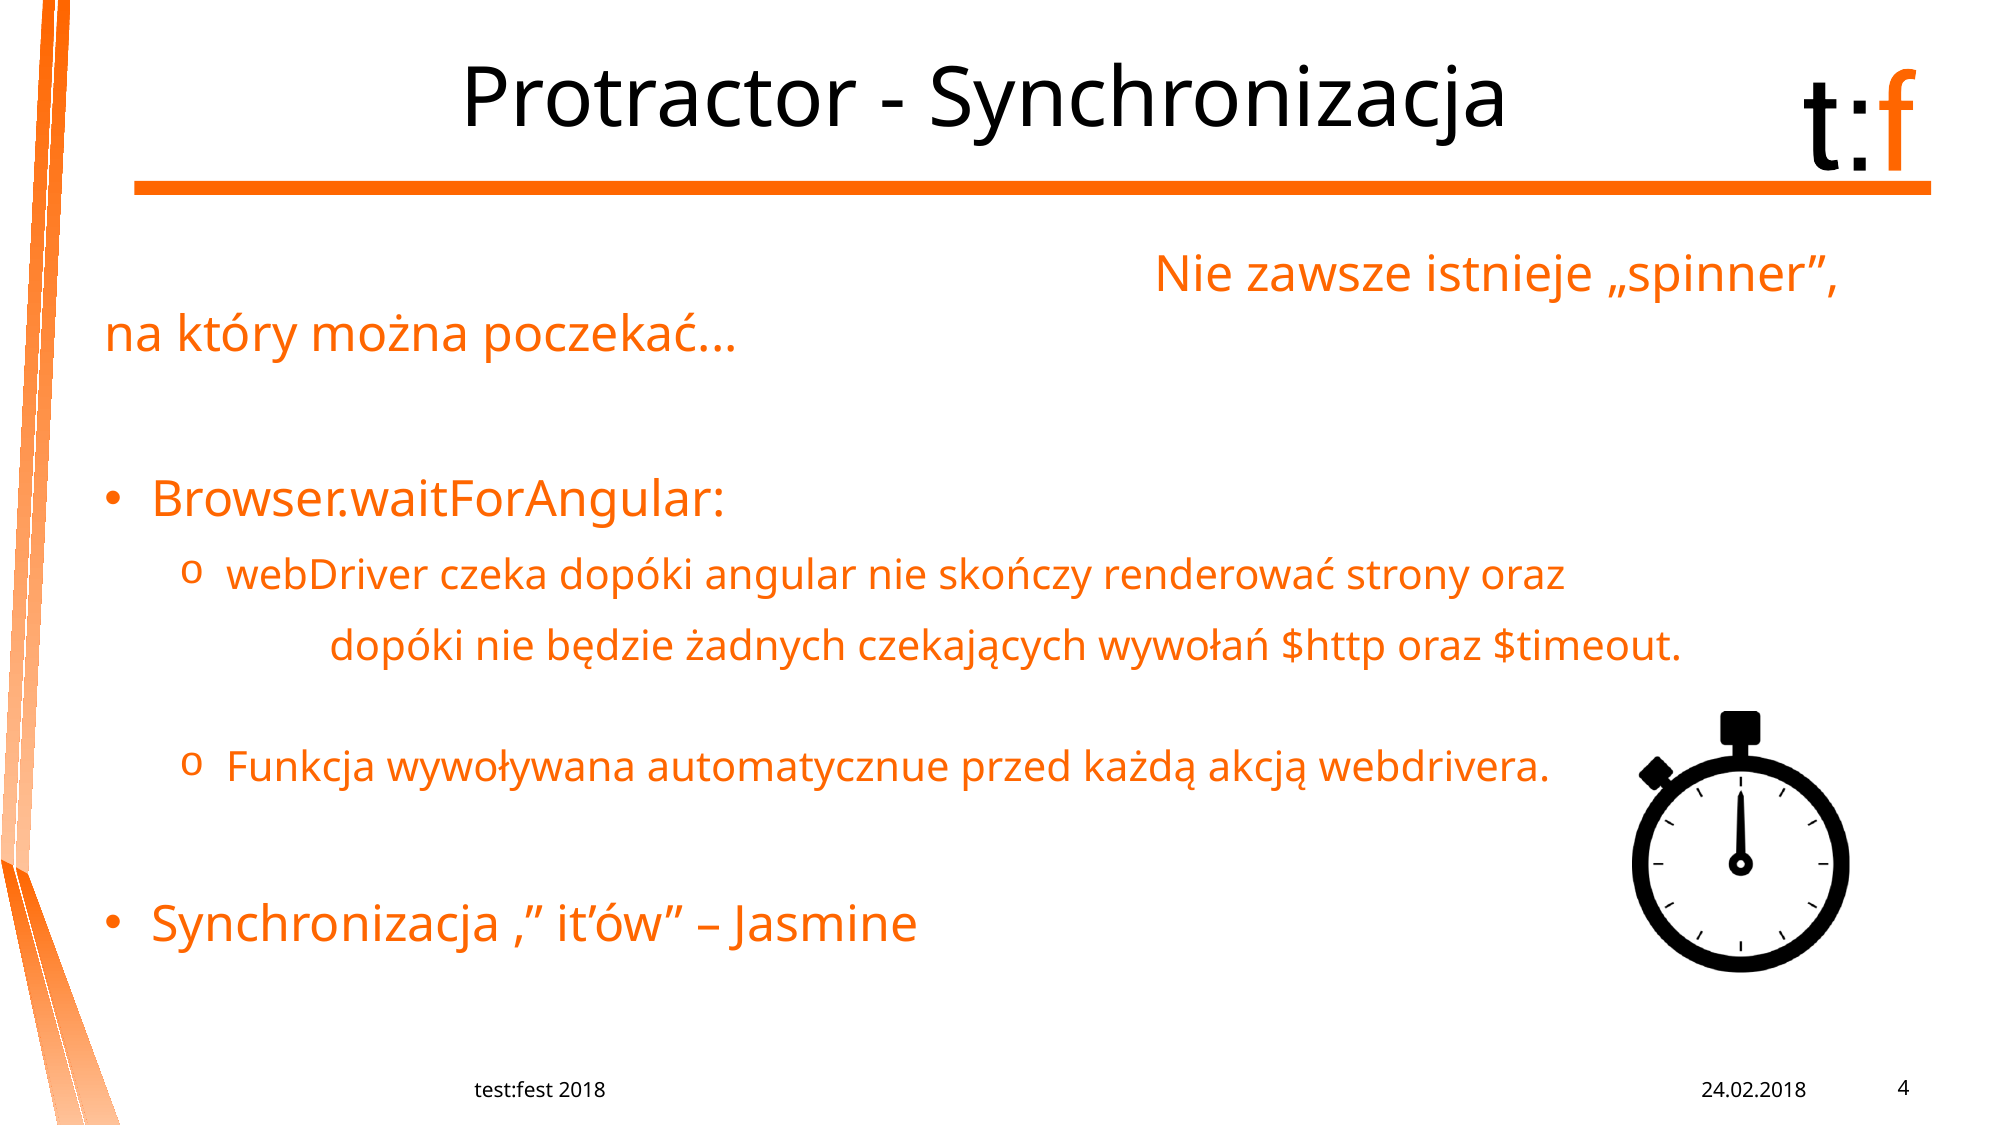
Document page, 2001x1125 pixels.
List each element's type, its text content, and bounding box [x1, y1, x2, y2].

title Protractor - Synchronizacja [215, 5, 1756, 181]
footer test:fest 2018 [459, 1059, 1622, 1119]
slide_number 4 [1834, 1058, 1925, 1119]
picture [1770, 57, 1946, 183]
picture [1605, 711, 1880, 978]
list Nie zawsze istnieje „spinner”, na który można poczekać... Browser.waitForAngular: webDriver czeka dopóki angular nie skończy renderować strony oraz dopóki nie będzie żadnych czekających wywołań $http oraz $timeout. Funkcja wywoływana automatycznue przed każdą akcją webdrivera. Synchronizacja ‚” it’ów” – Jasmine [89, 216, 1880, 1059]
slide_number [1634, 1059, 1822, 1119]
